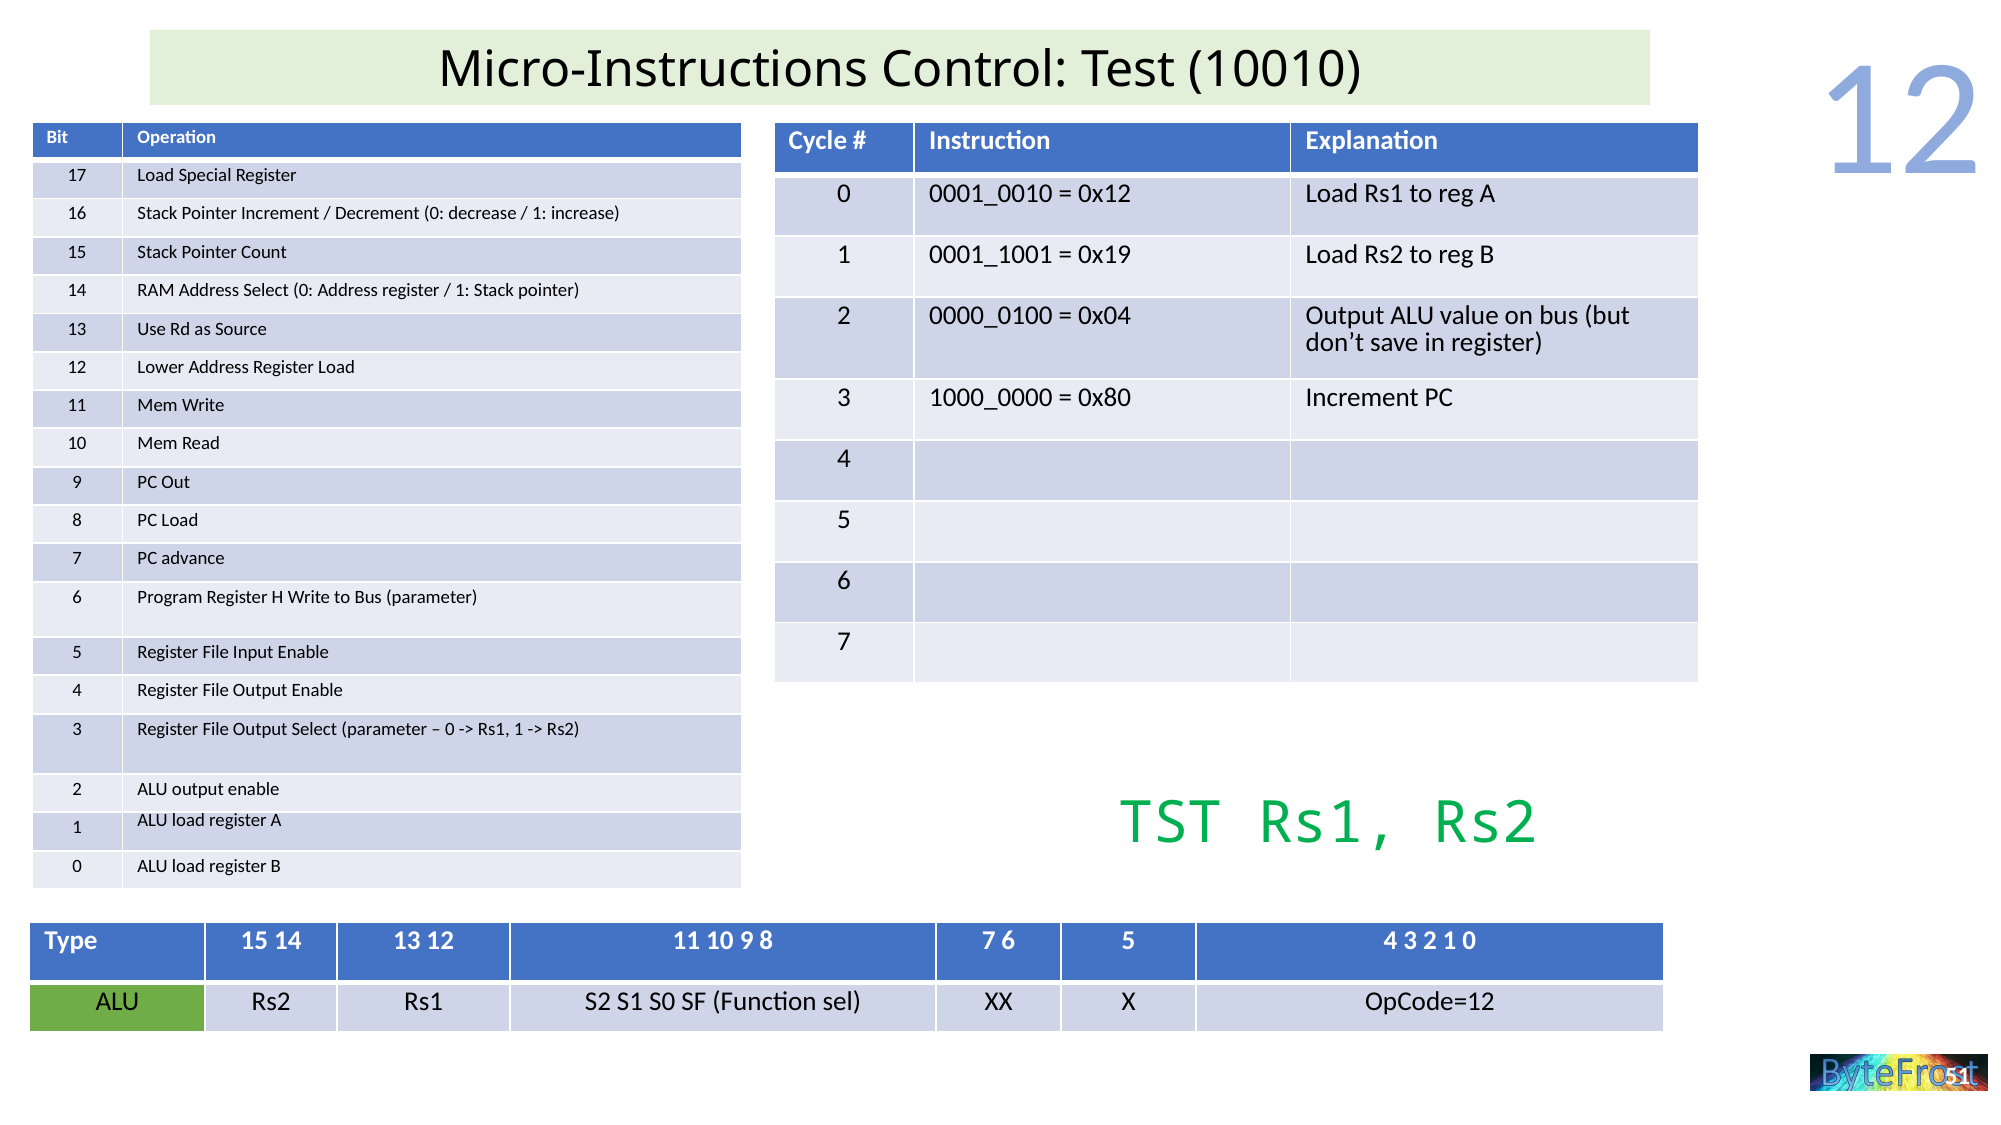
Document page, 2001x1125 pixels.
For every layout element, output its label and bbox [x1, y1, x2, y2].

table_cell [123, 583, 741, 636]
picture [1810, 1054, 1988, 1091]
table_header [1062, 923, 1195, 980]
table_cell [511, 985, 935, 1031]
table_header [1197, 923, 1663, 980]
table_cell [123, 314, 741, 351]
table_cell [937, 985, 1060, 1031]
table_cell [1291, 380, 1698, 439]
table_cell [1291, 178, 1698, 235]
table_cell [915, 563, 1290, 622]
table_cell [915, 380, 1290, 439]
table_cell [123, 544, 741, 581]
table_cell [123, 506, 741, 542]
text_box [1799, 0, 1999, 215]
table_cell [33, 583, 122, 636]
table_cell [775, 623, 913, 682]
table_cell [775, 237, 913, 296]
table_cell [33, 638, 122, 674]
table_header [511, 923, 935, 980]
table_cell [775, 563, 913, 622]
table_cell [123, 391, 741, 427]
table_cell [1291, 441, 1698, 500]
table_cell [123, 775, 741, 811]
table_cell [123, 468, 741, 504]
table_cell [33, 852, 122, 888]
table_cell [123, 353, 741, 389]
table_header [775, 123, 913, 172]
table_cell [123, 238, 741, 274]
table_cell [915, 623, 1290, 682]
table_cell [1291, 623, 1698, 682]
table_cell [1291, 563, 1698, 622]
table_header [915, 123, 1290, 172]
table_cell [1291, 502, 1698, 561]
table_cell [123, 163, 741, 198]
table_cell [33, 813, 122, 850]
table_cell [775, 502, 913, 561]
table_cell [33, 468, 122, 504]
table_cell [915, 502, 1290, 561]
table_cell [1197, 985, 1663, 1031]
text_box [1068, 776, 1553, 862]
table_cell [33, 391, 122, 427]
table_cell [30, 985, 204, 1031]
table_cell [33, 676, 122, 713]
table_cell [33, 163, 122, 198]
table_cell [33, 544, 122, 581]
table_header [33, 123, 122, 157]
table_cell [33, 314, 122, 351]
table_cell [33, 276, 122, 313]
table_cell [33, 238, 122, 274]
table_header [1291, 123, 1698, 172]
table_cell [33, 353, 122, 389]
table_cell [33, 429, 122, 466]
table_header [338, 923, 509, 980]
table_cell [206, 985, 336, 1031]
text_box [1535, 1044, 1986, 1105]
table_cell [33, 199, 122, 236]
table_cell [123, 429, 741, 466]
table_cell [775, 298, 913, 378]
table_header [123, 123, 741, 157]
table_cell [123, 199, 741, 236]
table_cell [33, 775, 122, 811]
table_header [937, 923, 1060, 980]
table_cell [1291, 237, 1698, 296]
table_cell [915, 237, 1290, 296]
table_cell [33, 715, 122, 773]
table_cell [775, 178, 913, 235]
table_header [206, 923, 336, 980]
table_cell [338, 985, 509, 1031]
table_cell [123, 676, 741, 713]
title [150, 29, 1650, 105]
table_cell [1291, 298, 1698, 378]
table_cell [33, 506, 122, 542]
table_cell [123, 276, 741, 313]
table_cell [775, 380, 913, 439]
table_cell [123, 638, 741, 674]
table_cell [123, 715, 741, 773]
table_cell [915, 178, 1290, 235]
table_cell [123, 852, 741, 888]
table_header [30, 923, 204, 980]
table_cell [915, 441, 1290, 500]
table_cell [915, 298, 1290, 378]
table_cell [123, 813, 741, 850]
table_cell [1062, 985, 1195, 1031]
table_cell [775, 441, 913, 500]
